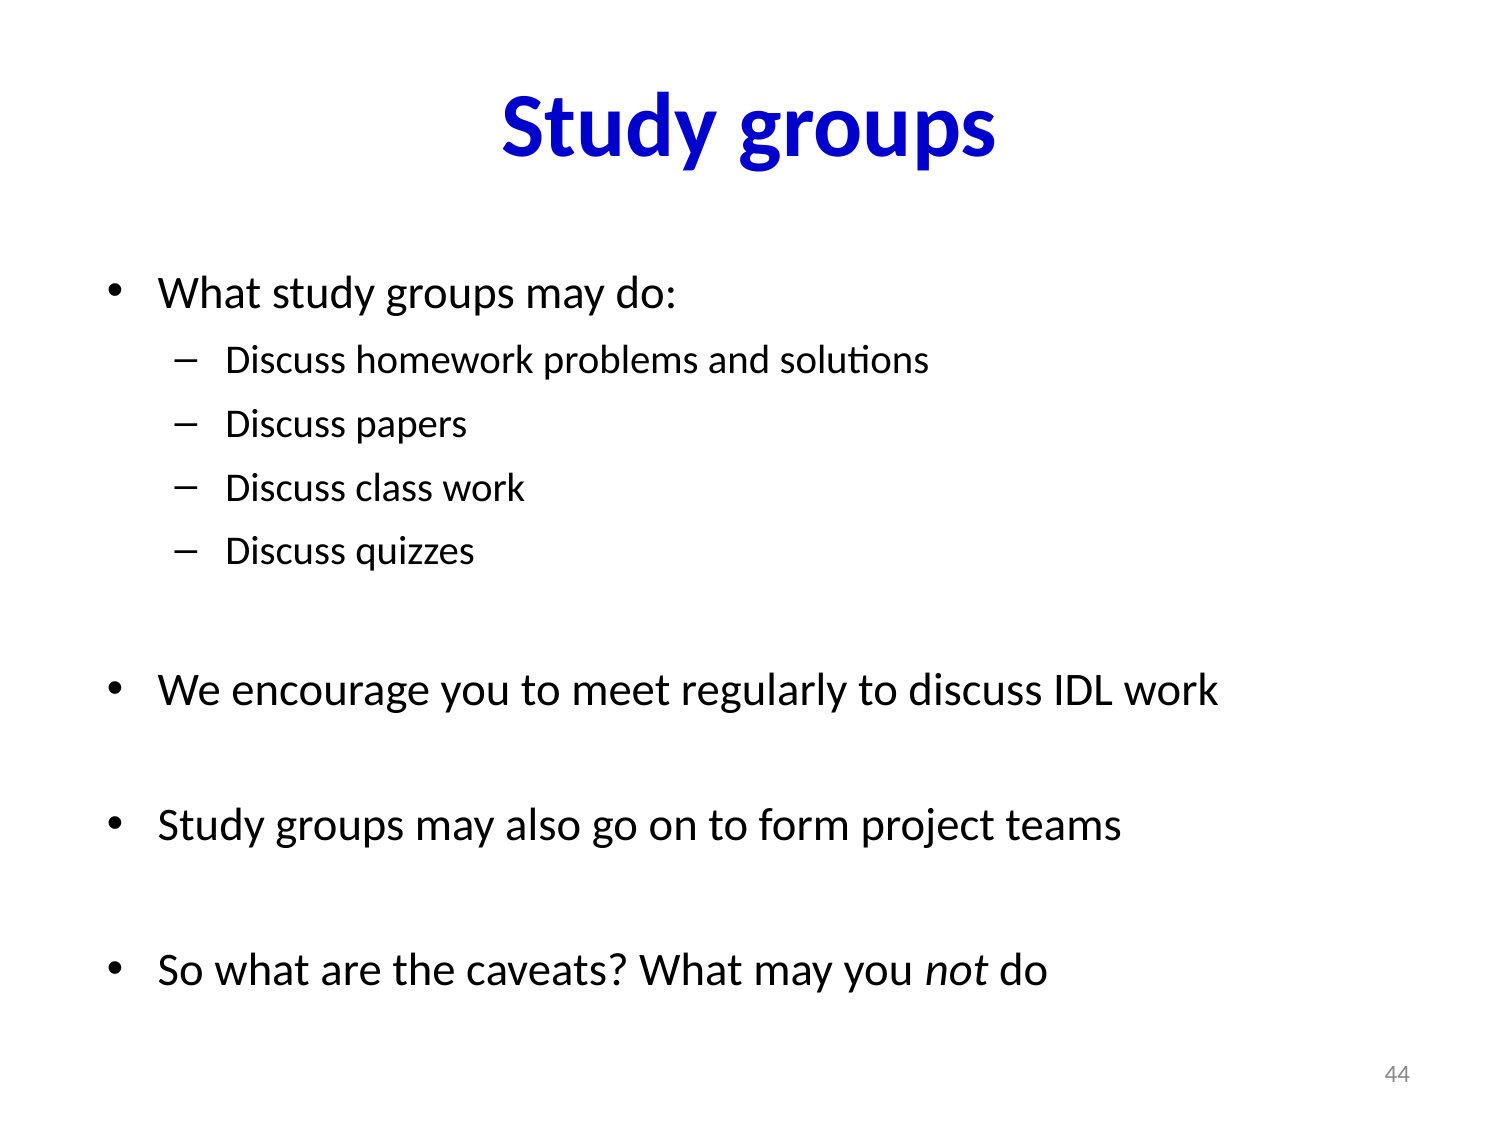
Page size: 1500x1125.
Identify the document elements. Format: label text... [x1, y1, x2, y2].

slide_number 44 [1074, 1042, 1425, 1103]
title Study groups [75, 25, 1425, 214]
list What study groups may do: Discuss homework problems and solutions Discuss papers Discuss class work Discuss quizzes We encourage you to meet regularly to discuss IDL work Study groups may also go on to form project teams So what are the caveats? What may you not do [75, 243, 1425, 1005]
